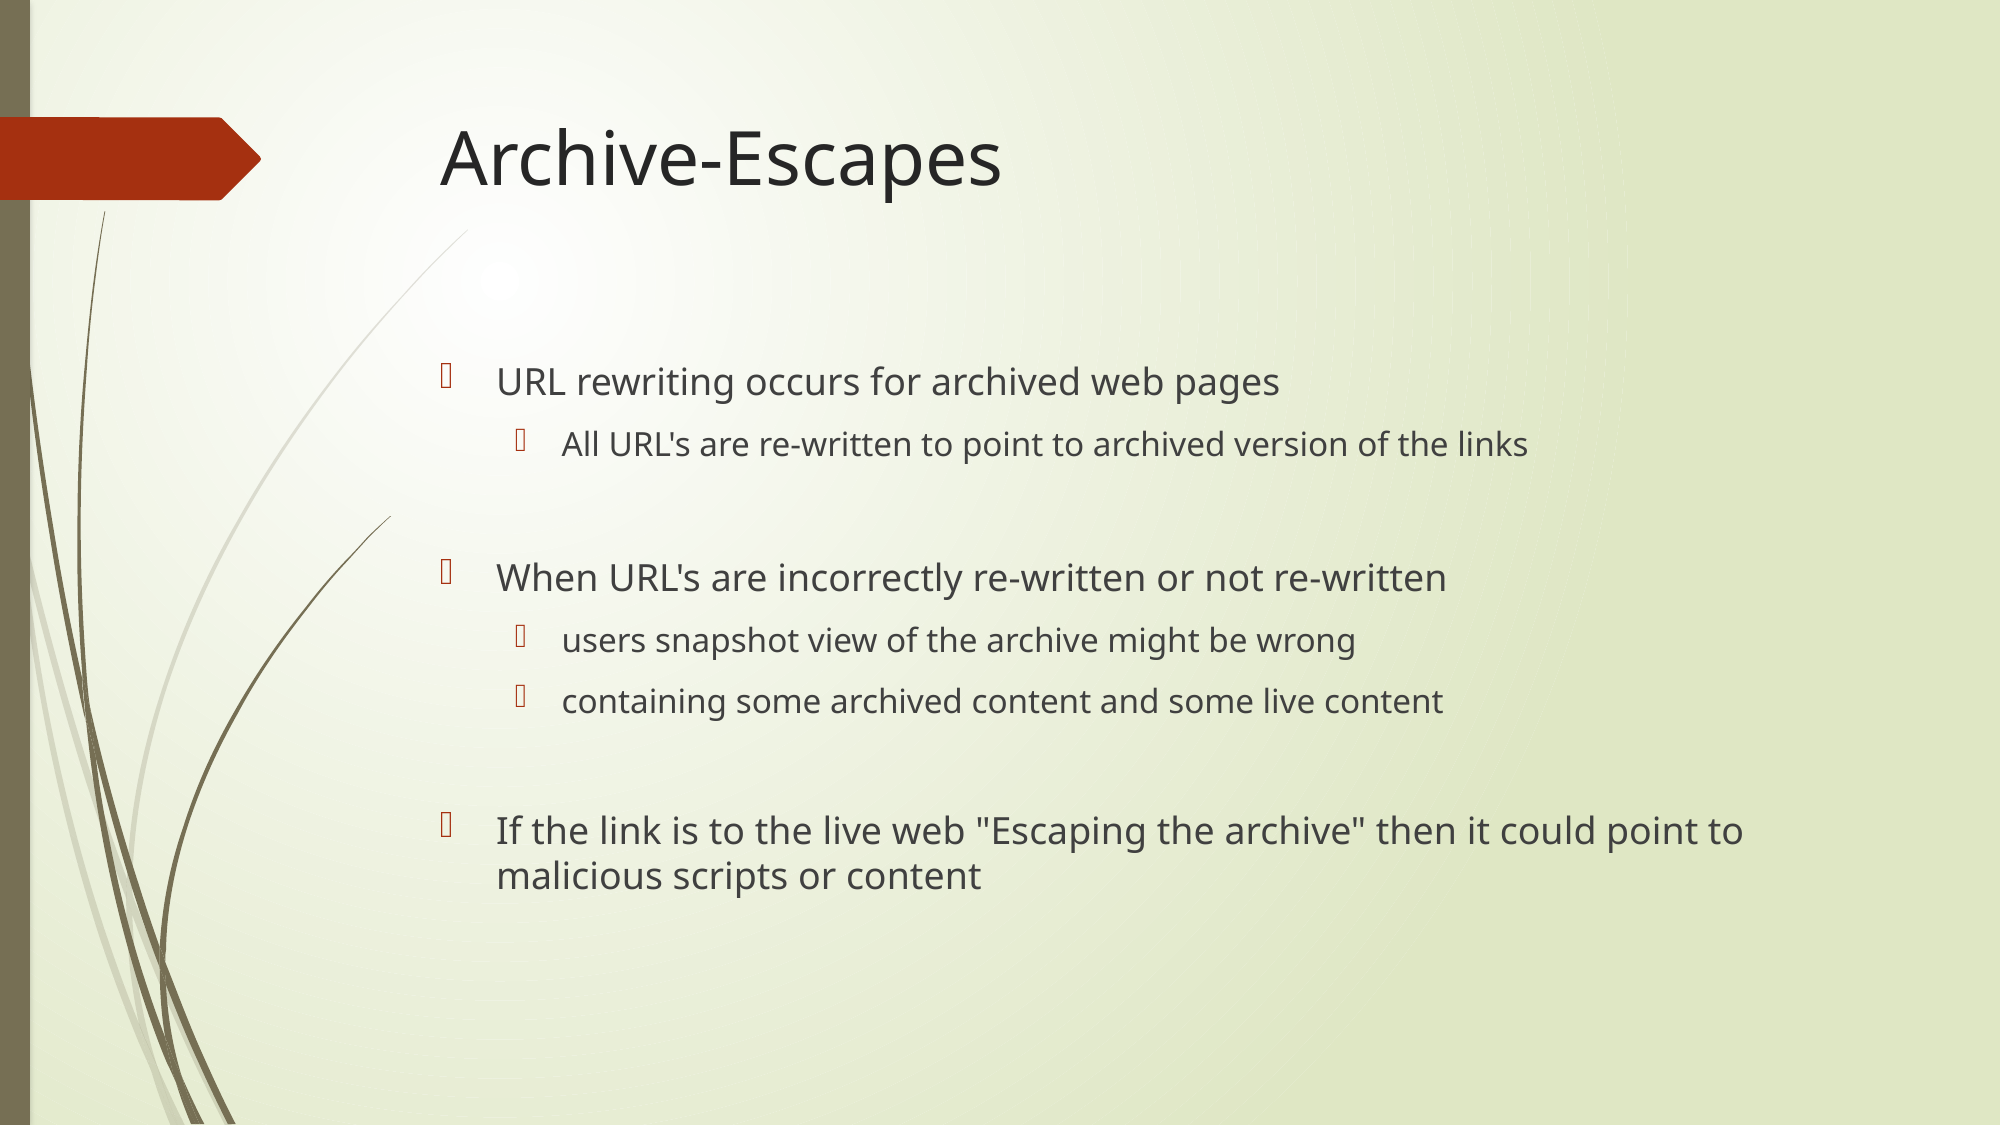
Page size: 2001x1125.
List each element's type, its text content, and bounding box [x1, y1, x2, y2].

title Archive-Escapes [425, 102, 1888, 313]
list URL rewriting occurs for archived web pages All URL's are re-written to point to archived version of the links When URL's are incorrectly re-written or not re-written users snapshot view of the archive might be wrong containing some archived content and some live content If the link is to the live web "Escaping the archive" then it could point to malicious scripts or content [424, 350, 1888, 970]
